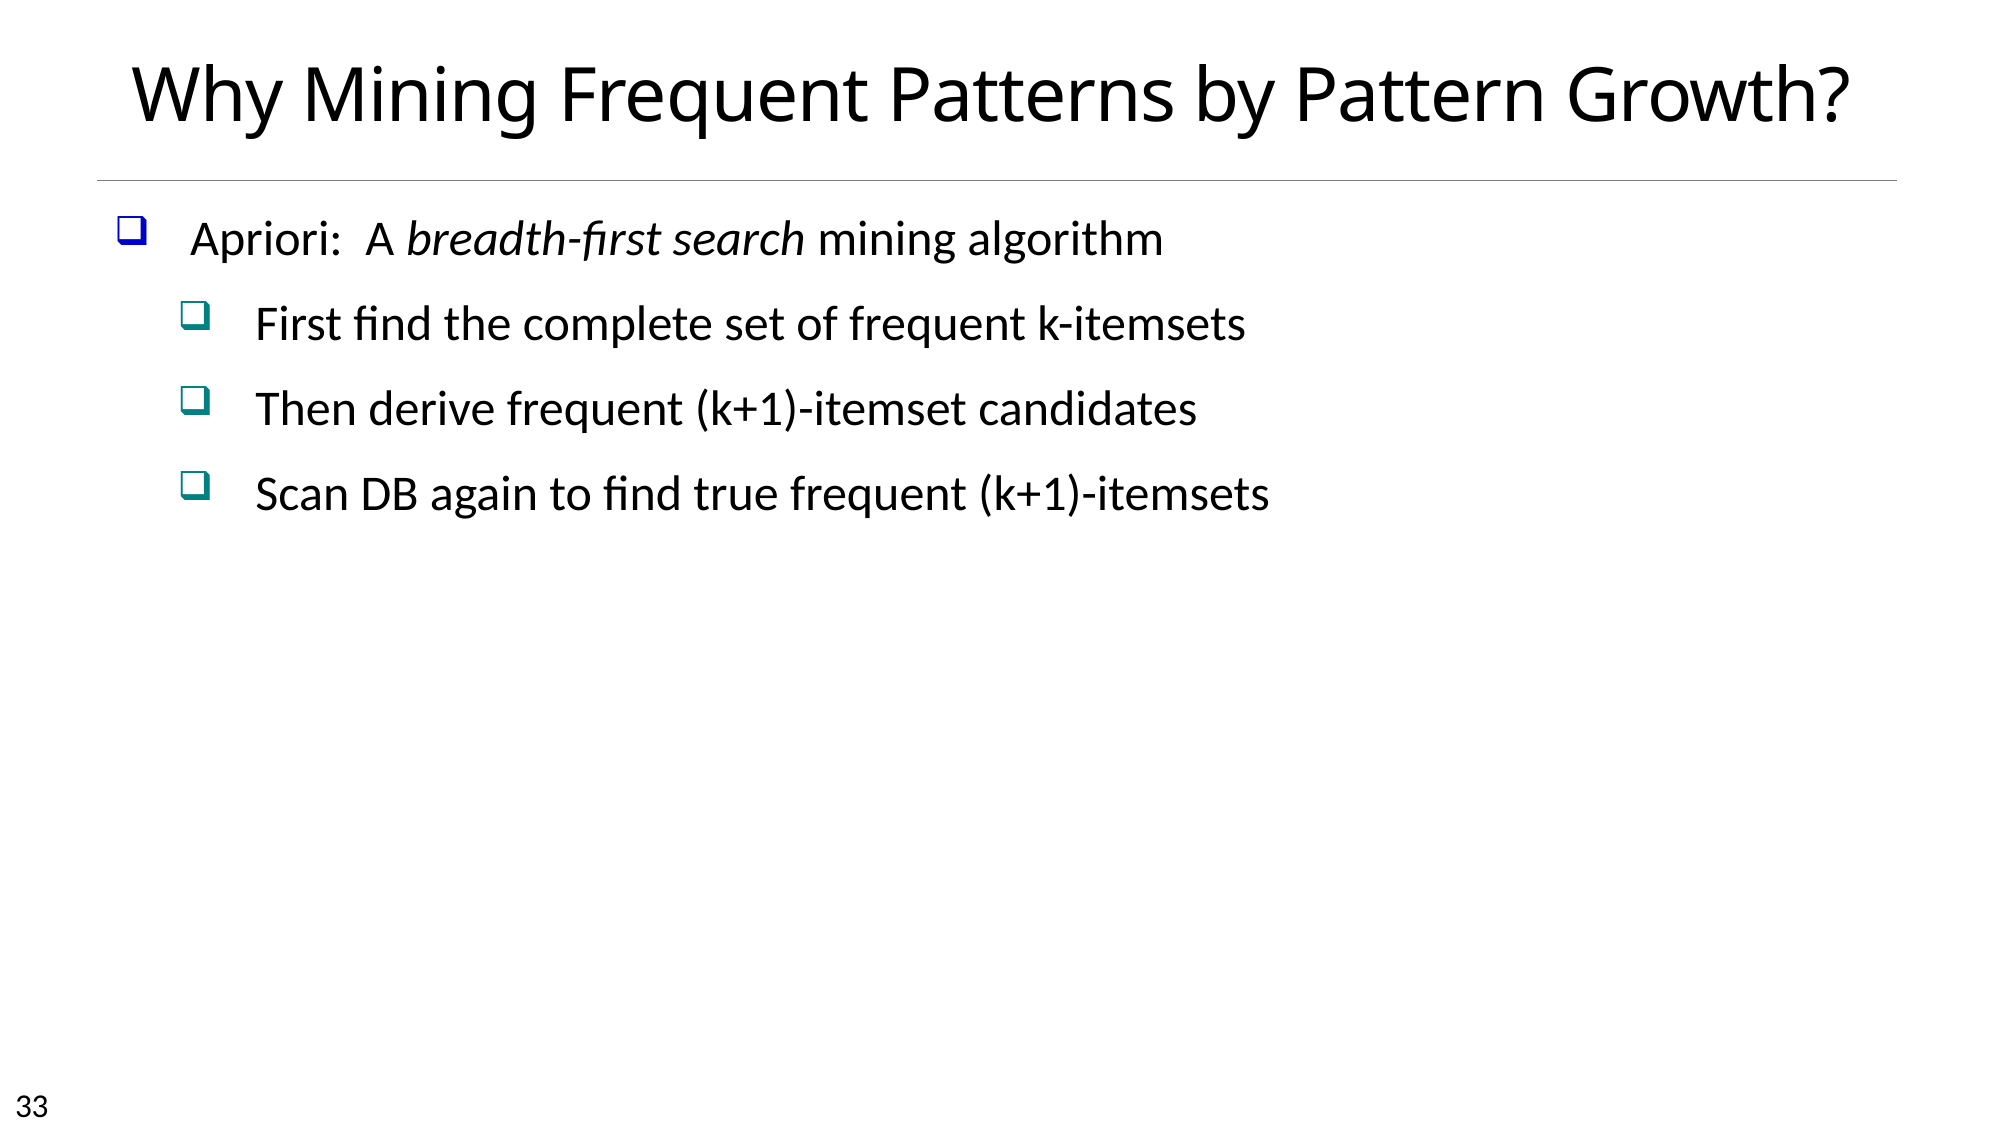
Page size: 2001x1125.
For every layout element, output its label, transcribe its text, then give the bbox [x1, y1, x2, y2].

list Apriori: A breadth-first search mining algorithm First find the complete set of frequent k-itemsets Then derive frequent (k+1)-itemset candidates Scan DB again to find true frequent (k+1)-itemsets [99, 198, 1514, 1099]
title Why Mining Frequent Patterns by Pattern Growth? [33, 23, 1950, 144]
